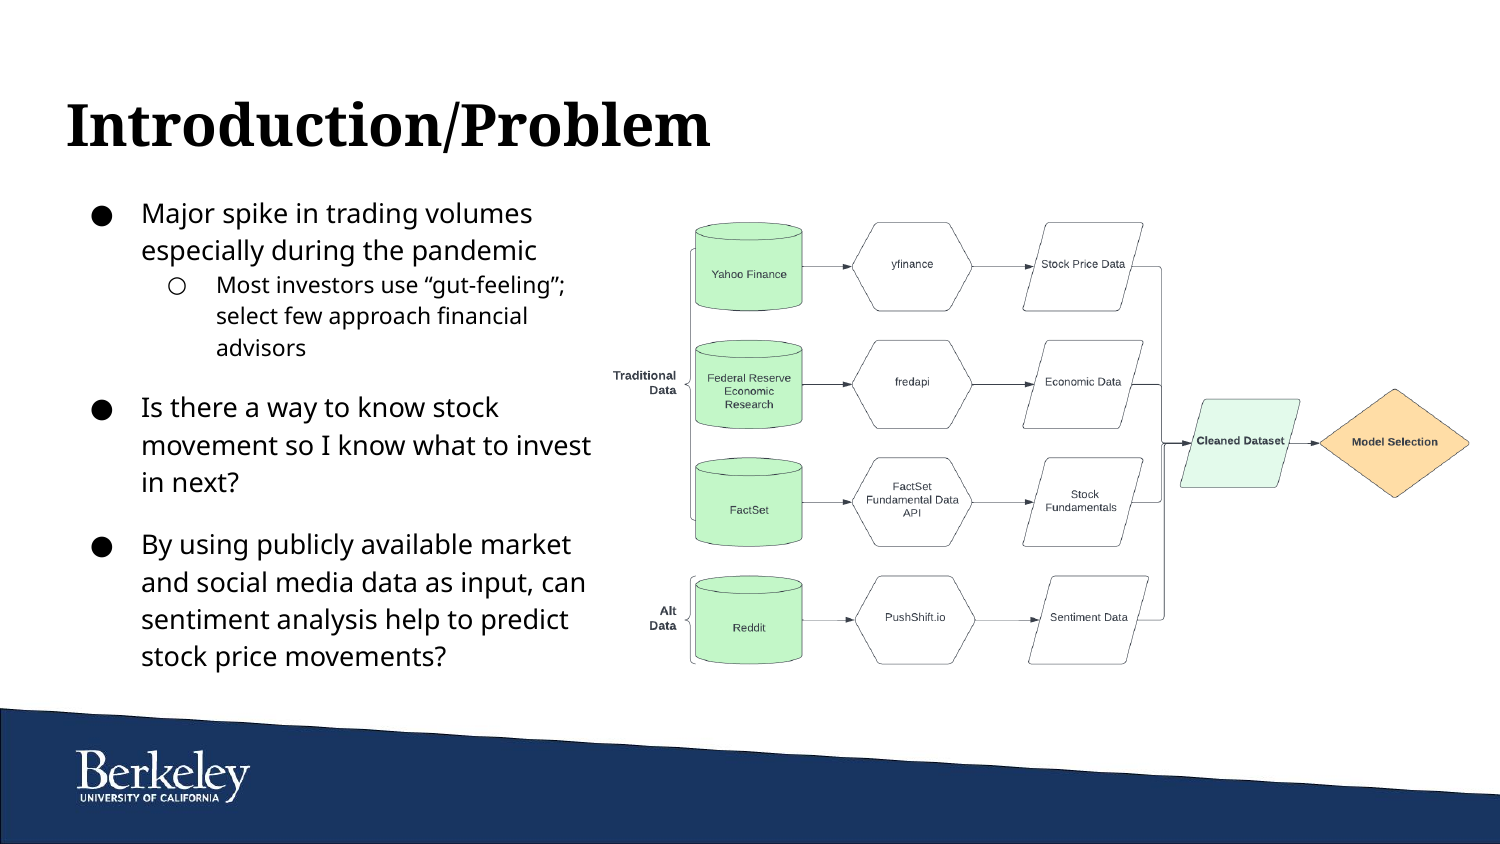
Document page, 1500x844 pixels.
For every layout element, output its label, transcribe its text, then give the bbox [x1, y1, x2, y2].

picture [0, 0, 1500, 844]
list Major spike in trading volumes especially during the pandemic Most investors use “gut-feeling”; select few approach financial advisors Is there a way to know stock movement so I know what to invest in next? By using publicly available market and social media data as input, can sentiment analysis help to predict stock price movements? [51, 176, 618, 637]
title Introduction/Problem [51, 72, 1449, 187]
